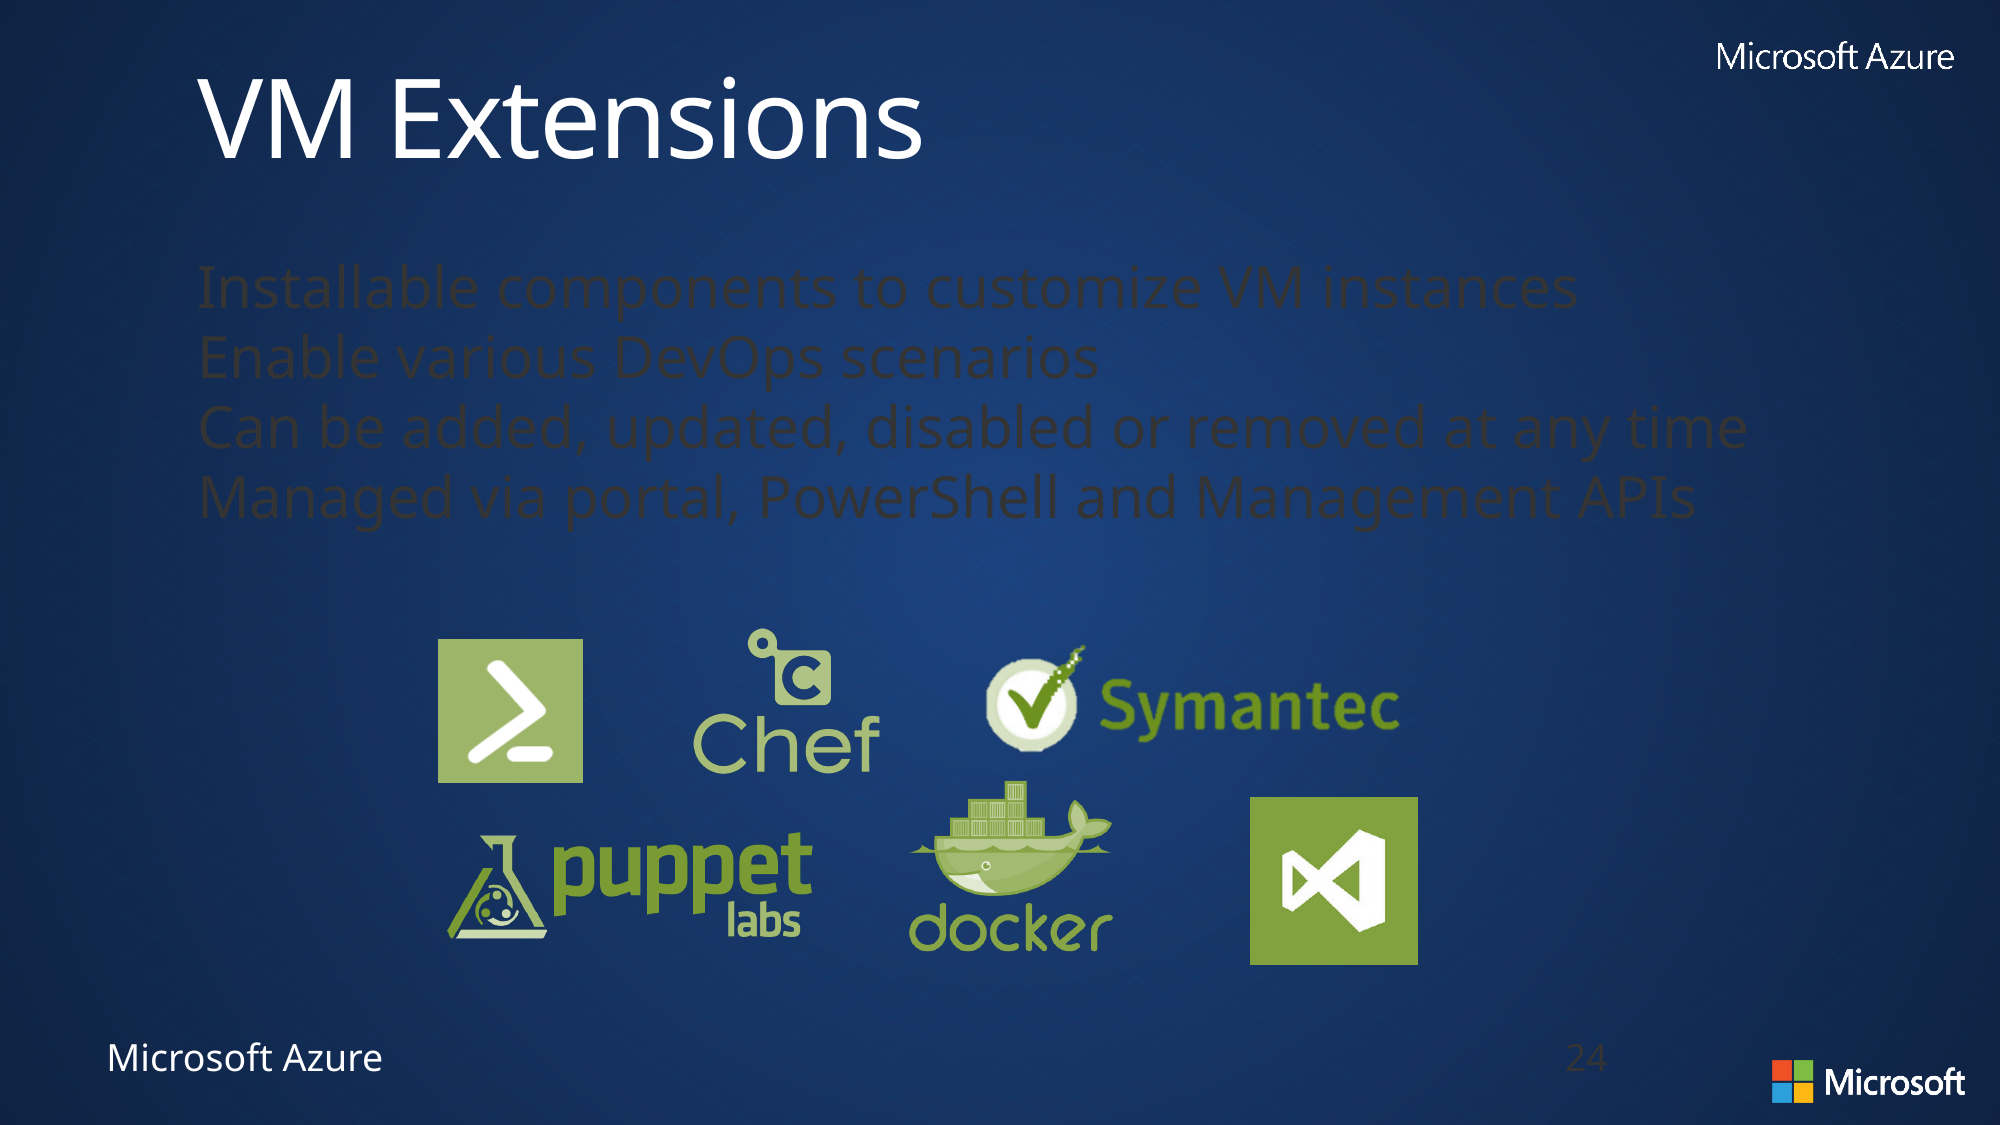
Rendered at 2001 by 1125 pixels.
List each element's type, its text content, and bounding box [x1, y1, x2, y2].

picture [0, 0, 2000, 1125]
slide_number 24 [1550, 1026, 2000, 1087]
title VM Extensions [182, 56, 2000, 214]
list Installable components to customize VM instances Enable various DevOps scenarios Can be added, updated, disabled or removed at any time Managed via portal, PowerShell and Management APIs [182, 243, 1945, 969]
text_box Microsoft Azure [91, 1026, 399, 1086]
